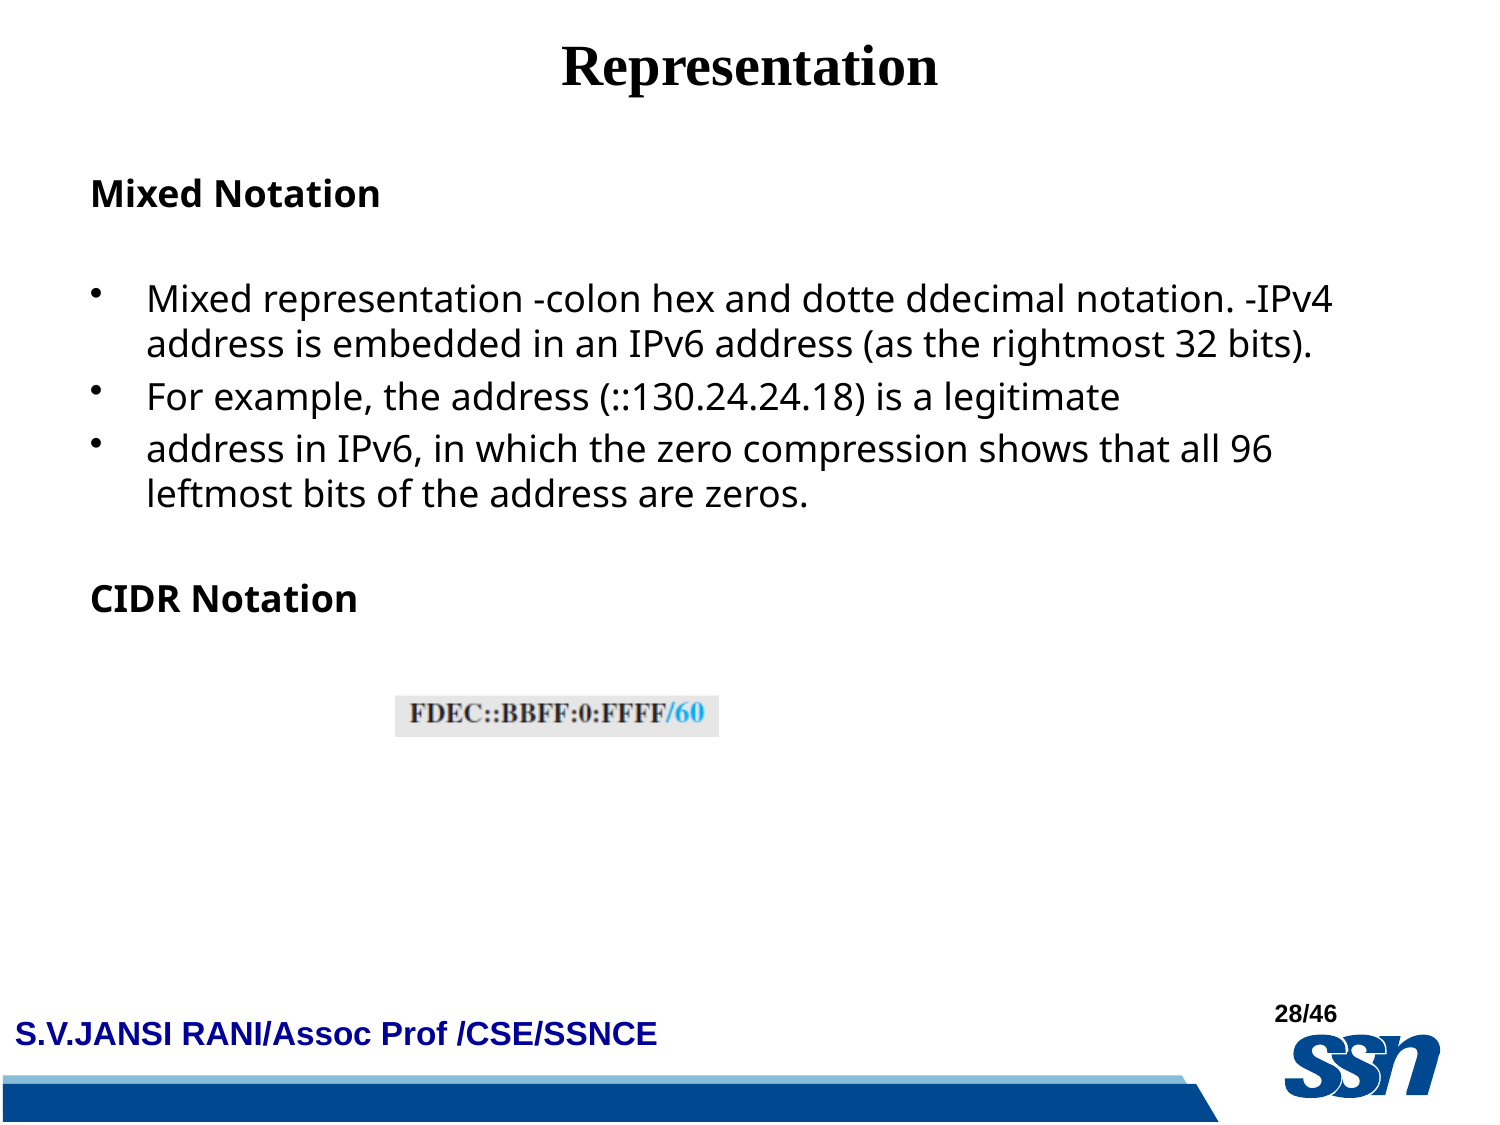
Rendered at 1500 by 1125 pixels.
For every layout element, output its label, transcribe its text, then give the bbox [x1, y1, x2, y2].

list Mixed Notation Mixed representation -colon hex and dotte ddecimal notation. -IPv4 address is embedded in an IPv6 address (as the rightmost 32 bits). For example, the address (::130.24.24.18) is a legitimate address in IPv6, in which the zero compression shows that all 96 leftmost bits of the address are zeros. CIDR Notation [74, 162, 1426, 1006]
title Representation [74, 44, 1426, 151]
picture [395, 680, 720, 738]
